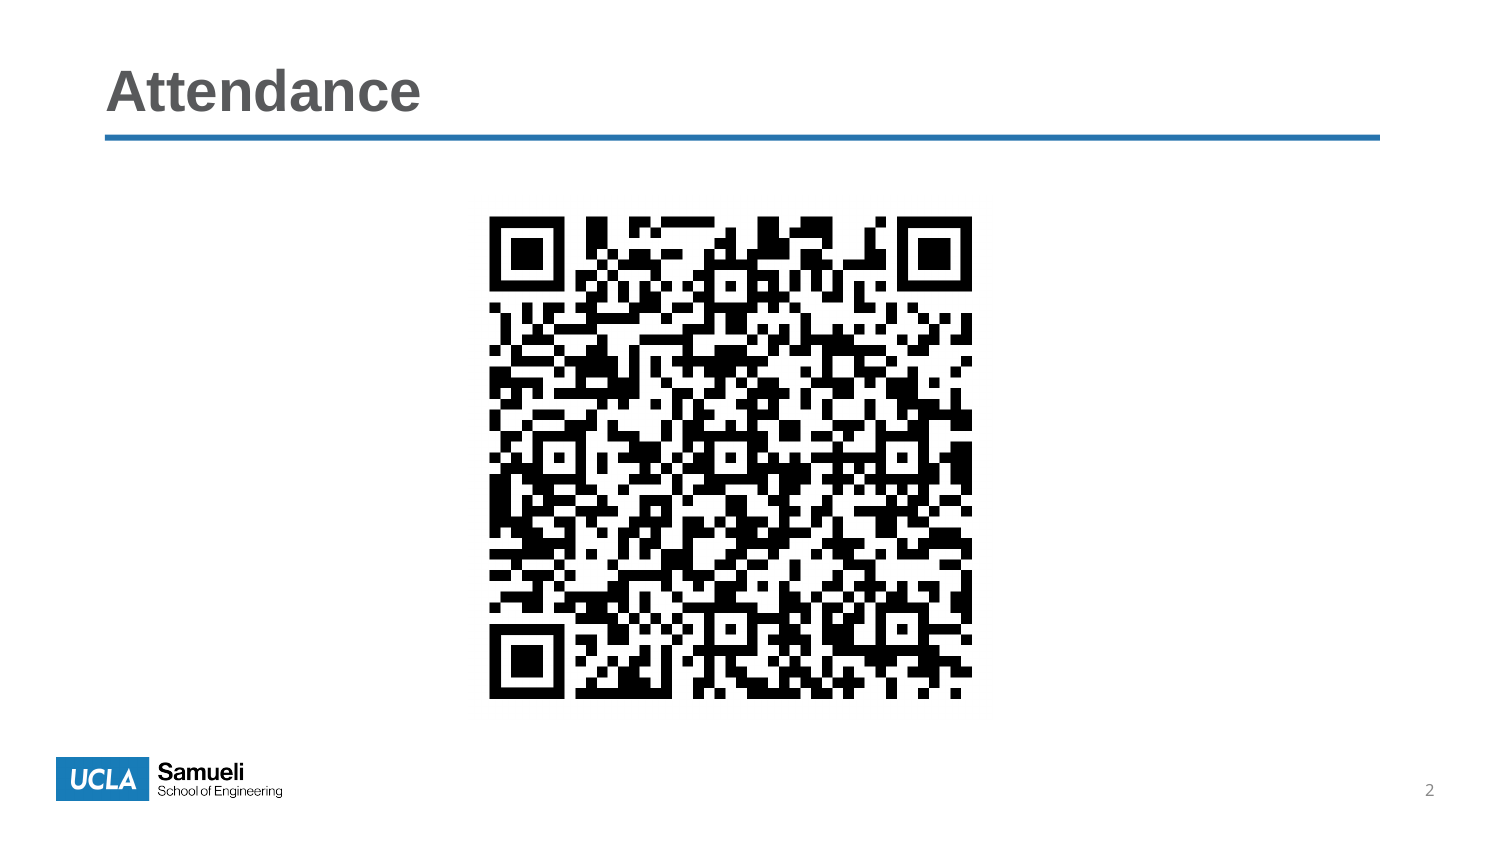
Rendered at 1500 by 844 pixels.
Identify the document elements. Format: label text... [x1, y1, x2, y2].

picture [468, 195, 993, 720]
picture [56, 757, 282, 801]
title Attendance [105, 60, 1380, 125]
slide_number 2 [1425, 780, 1500, 840]
